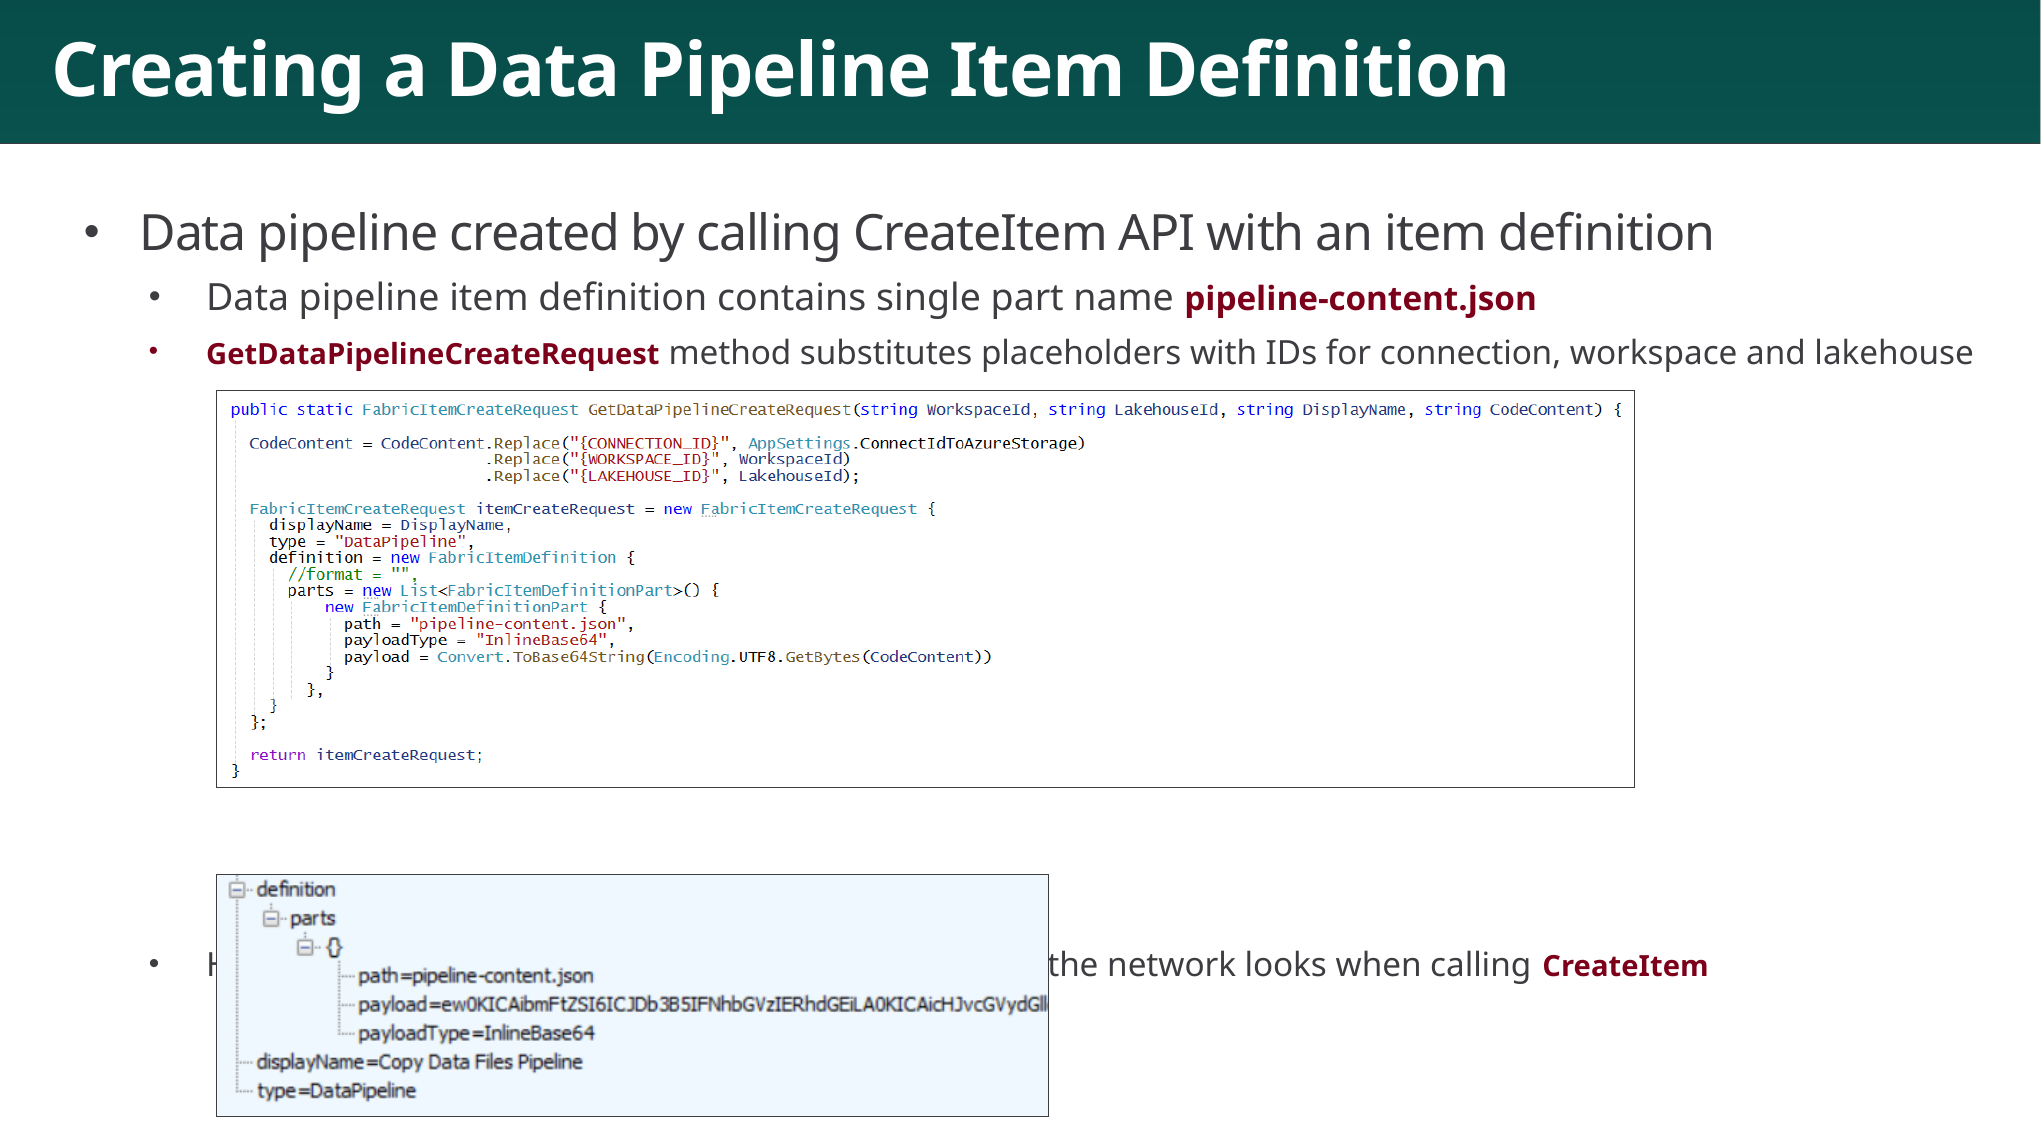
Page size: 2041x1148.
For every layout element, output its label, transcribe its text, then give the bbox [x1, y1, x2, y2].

picture [216, 390, 1635, 788]
title Creating a Data Pipeline Item Definition [51, 31, 1988, 113]
picture [216, 873, 1050, 1117]
list Data pipeline created by calling CreateItem API with an item definition Data pipeline item definition contains single part name pipeline-content.json GetDataPipelineCreateRequest method substitutes placeholders with IDs for connection, workspace and lakehouse Here’s what the JSON request body that is sent across the network looks when calling CreateItem [83, 200, 1988, 871]
